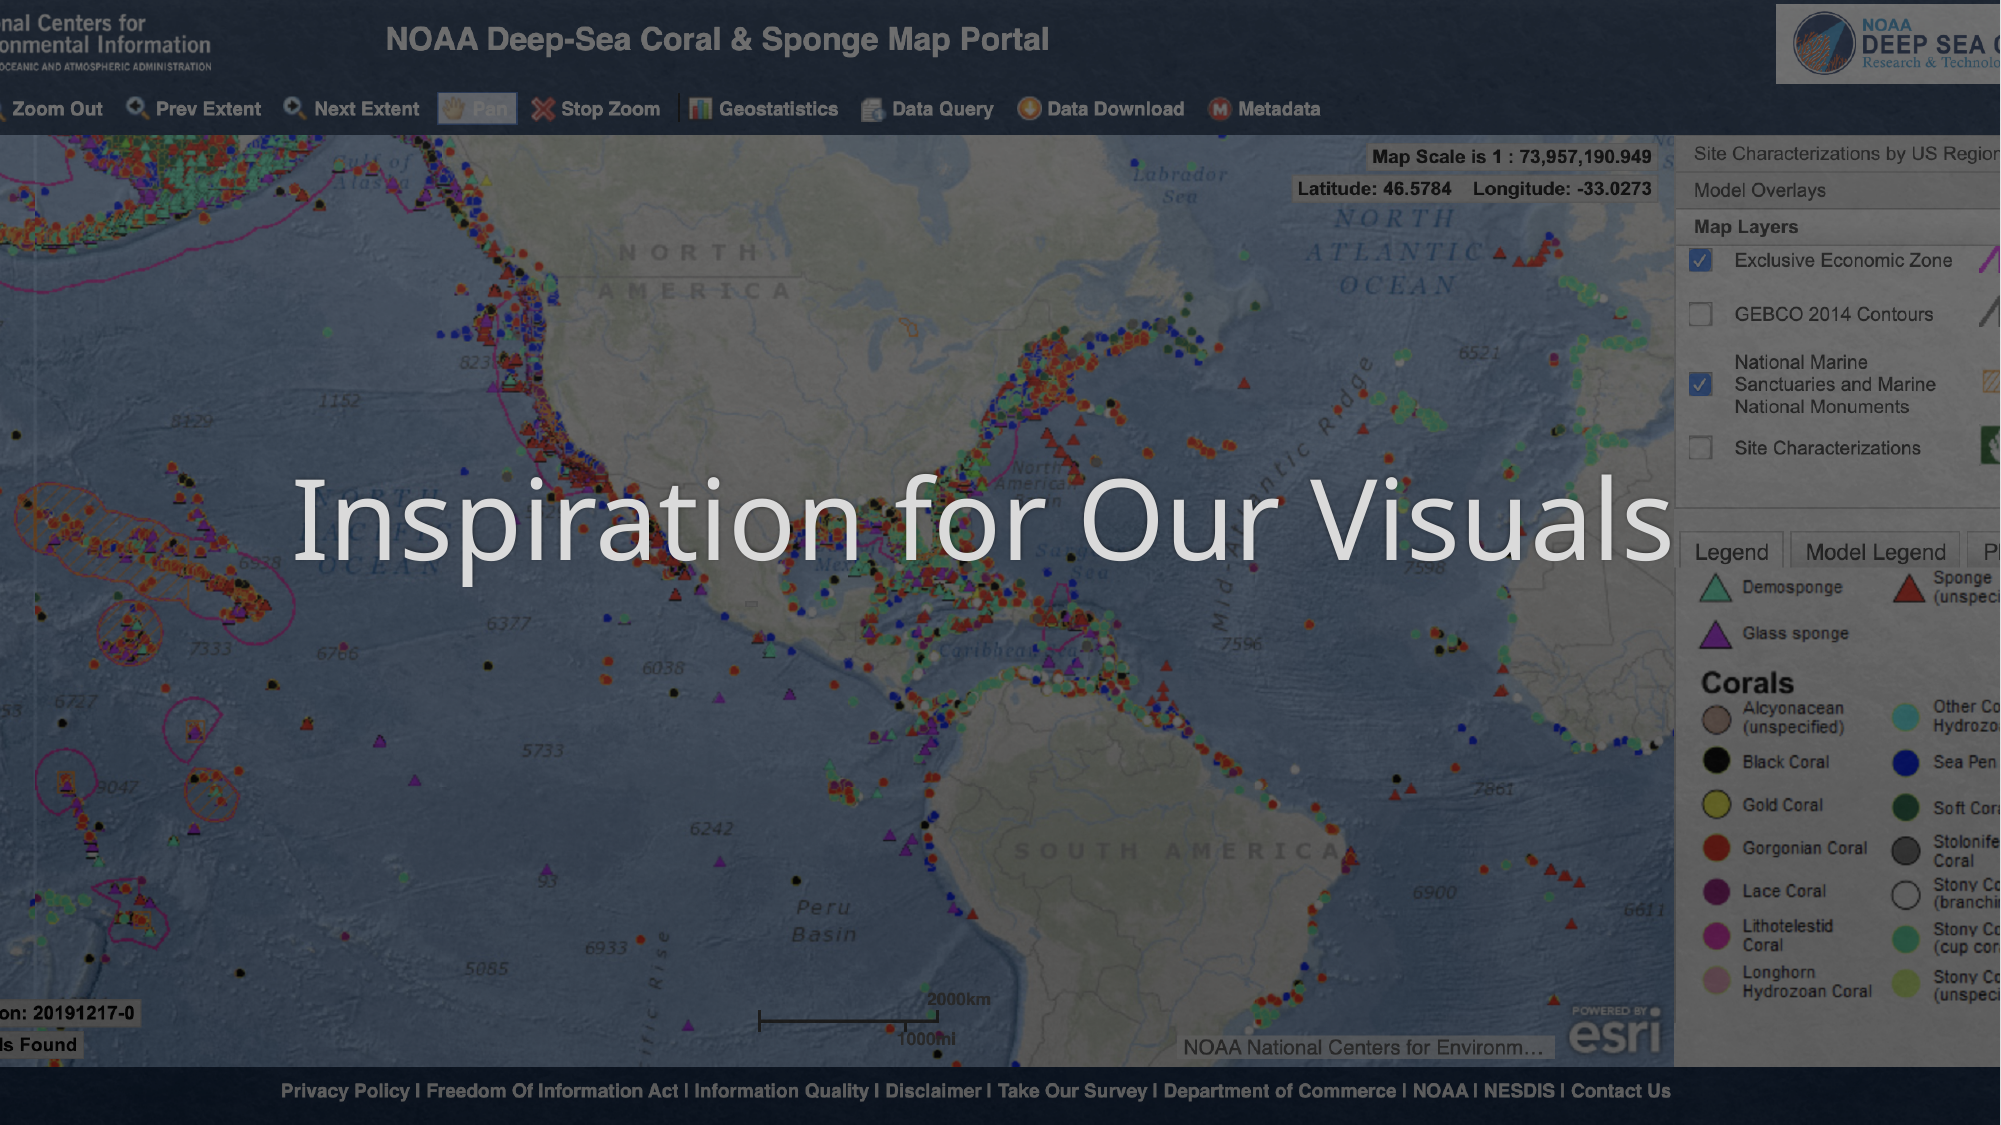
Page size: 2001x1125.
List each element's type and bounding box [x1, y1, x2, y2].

list [0, 0, 2000, 1125]
